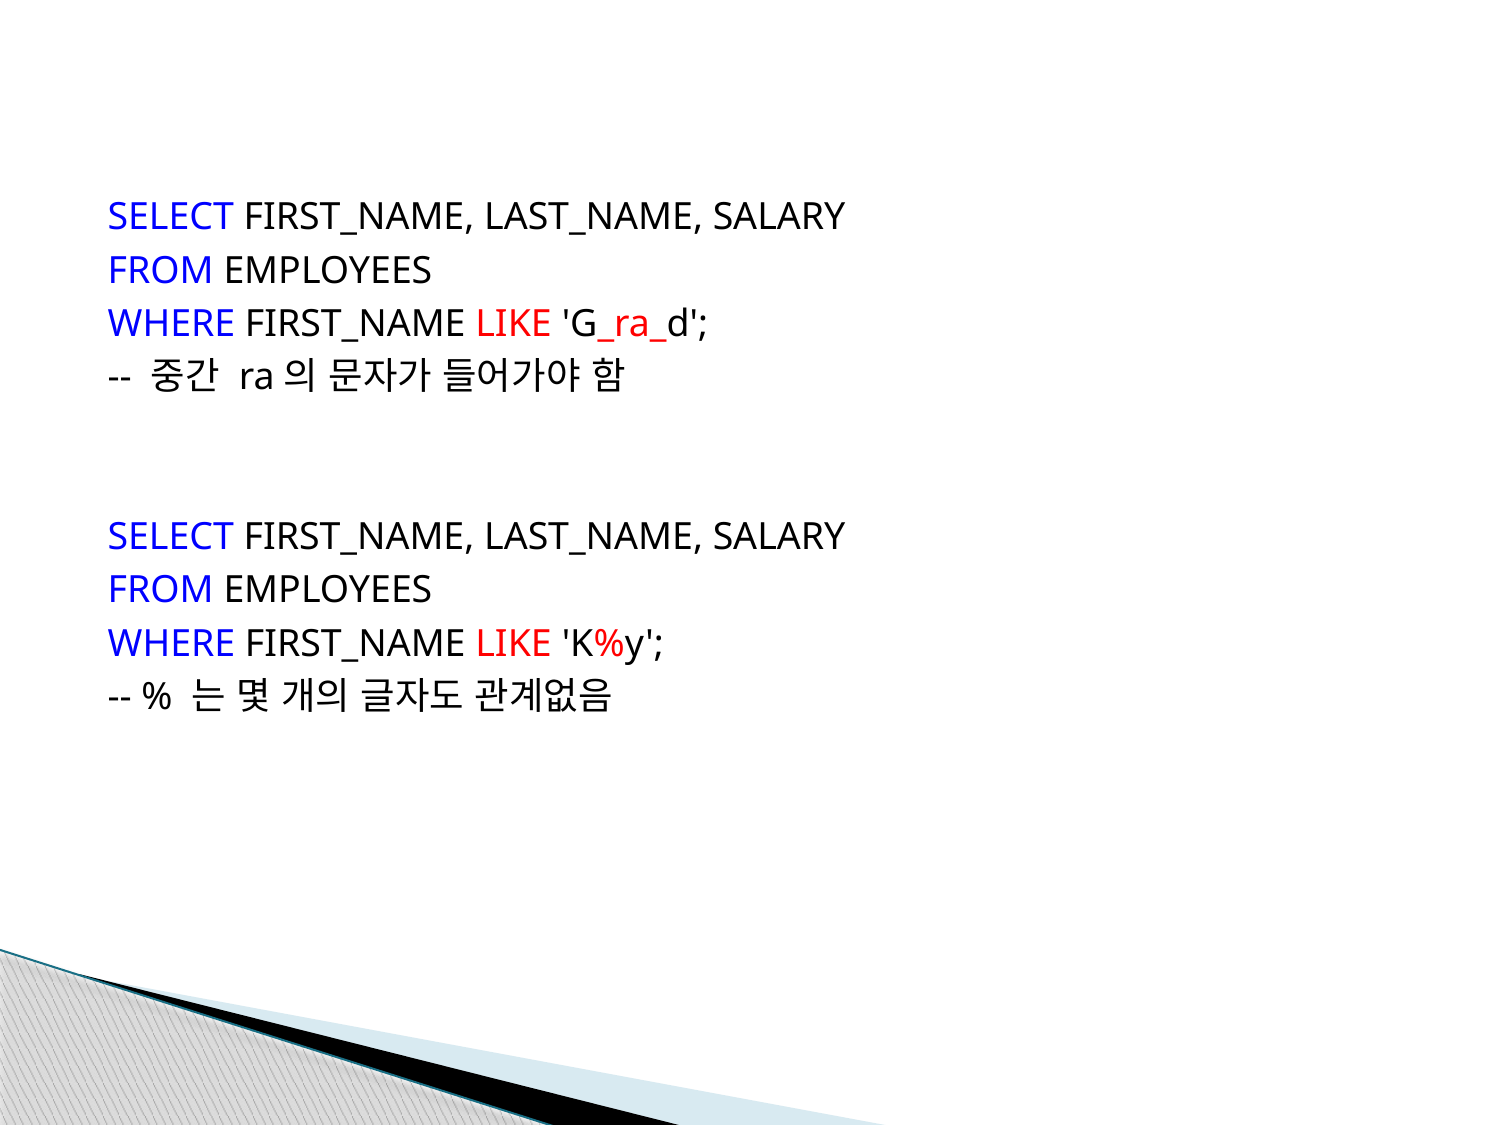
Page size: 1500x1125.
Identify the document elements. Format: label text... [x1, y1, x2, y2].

list SELECT FIRST_NAME, LAST_NAME, SALARY FROM EMPLOYEES WHERE FIRST_NAME LIKE 'G_ra_d'; -- 중간 ra의 문자가 들어가야 함 SELECT FIRST_NAME, LAST_NAME, SALARY FROM EMPLOYEES WHERE FIRST_NAME LIKE 'K%y'; -- % 는 몇 개의 글자도 관계없음 [75, 78, 1425, 986]
